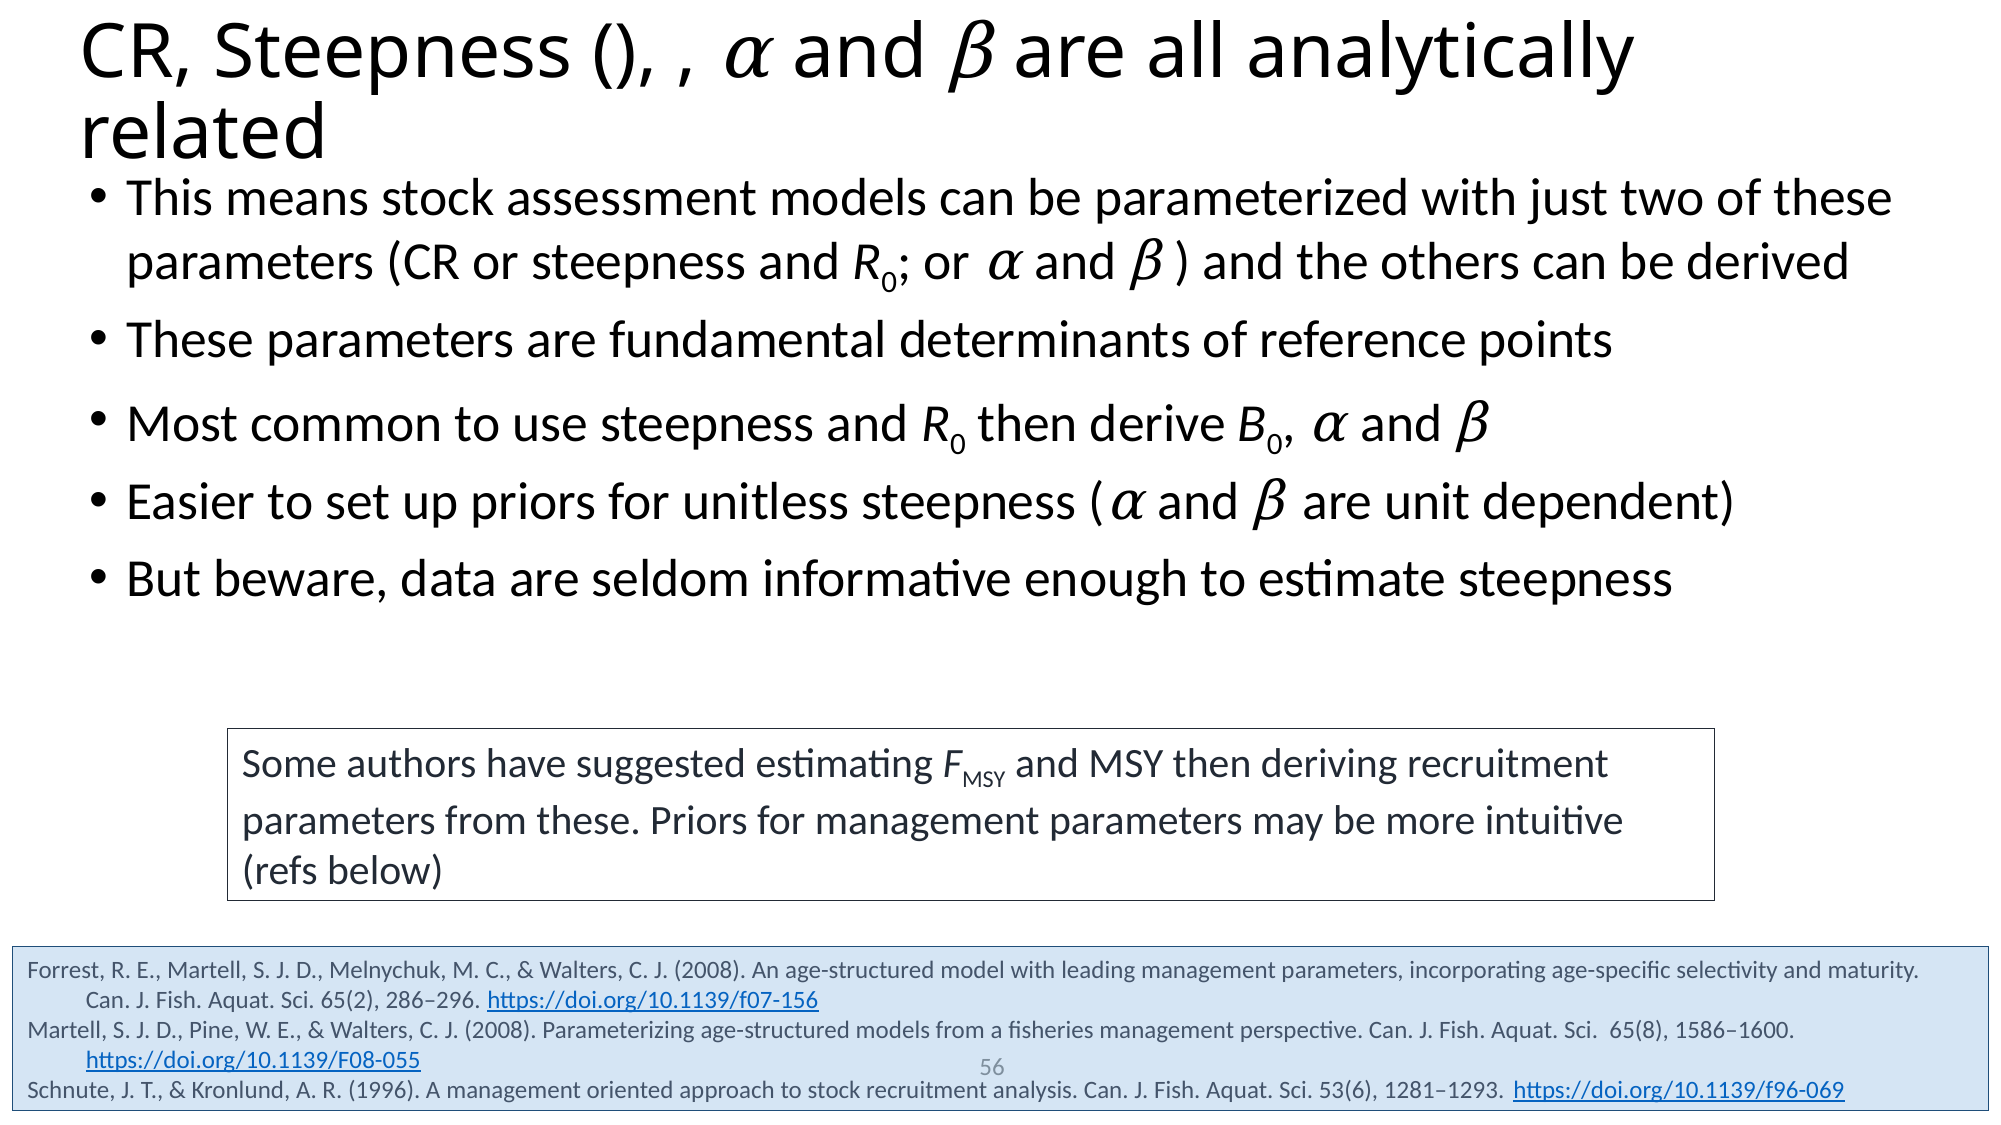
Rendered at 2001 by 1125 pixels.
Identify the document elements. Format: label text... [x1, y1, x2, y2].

text_box Forrest, R. E., Martell, S. J. D., Melnychuk, M. C., & Walters, C. J. (2008). An age-structured model with leading management parameters, incorporating age-specific selectivity and maturity. Can. J. Fish. Aquat. Sci. 65(2), 286–296. https://doi.org/10.1139/f07-156 Martell, S. J. D., Pine, W. E., & Walters, C. J. (2008). Parameterizing age-structured models from a fisheries management perspective. Can. J. Fish. Aquat. Sci. 65(8), 1586–1600. https://doi.org/10.1139/F08-055 Schnute, J. T., & Kronlund, A. R. (1996). A management oriented approach to stock recruitment analysis. Can. J. Fish. Aquat. Sci. 53(6), 1281–1293. https://doi.org/10.1139/f96-069 [12, 946, 1989, 1111]
list This means stock assessment models can be parameterized with just two of these parameters (CR or steepness and R0; or α and β ) and the others can be derived These parameters are fundamental determinants of reference points Most common to use steepness and R0 then derive B0, α and β Easier to set up priors for unitless steepness (α and β are unit dependent) But beware, data are seldom informative enough to estimate steepness [74, 161, 1927, 624]
slide_number 56 [767, 1035, 1218, 1096]
text_box Some authors have suggested estimating FMSY and MSY then deriving recruitment parameters from these. Priors for management parameters may be more intuitive (refs below) [227, 728, 1715, 901]
